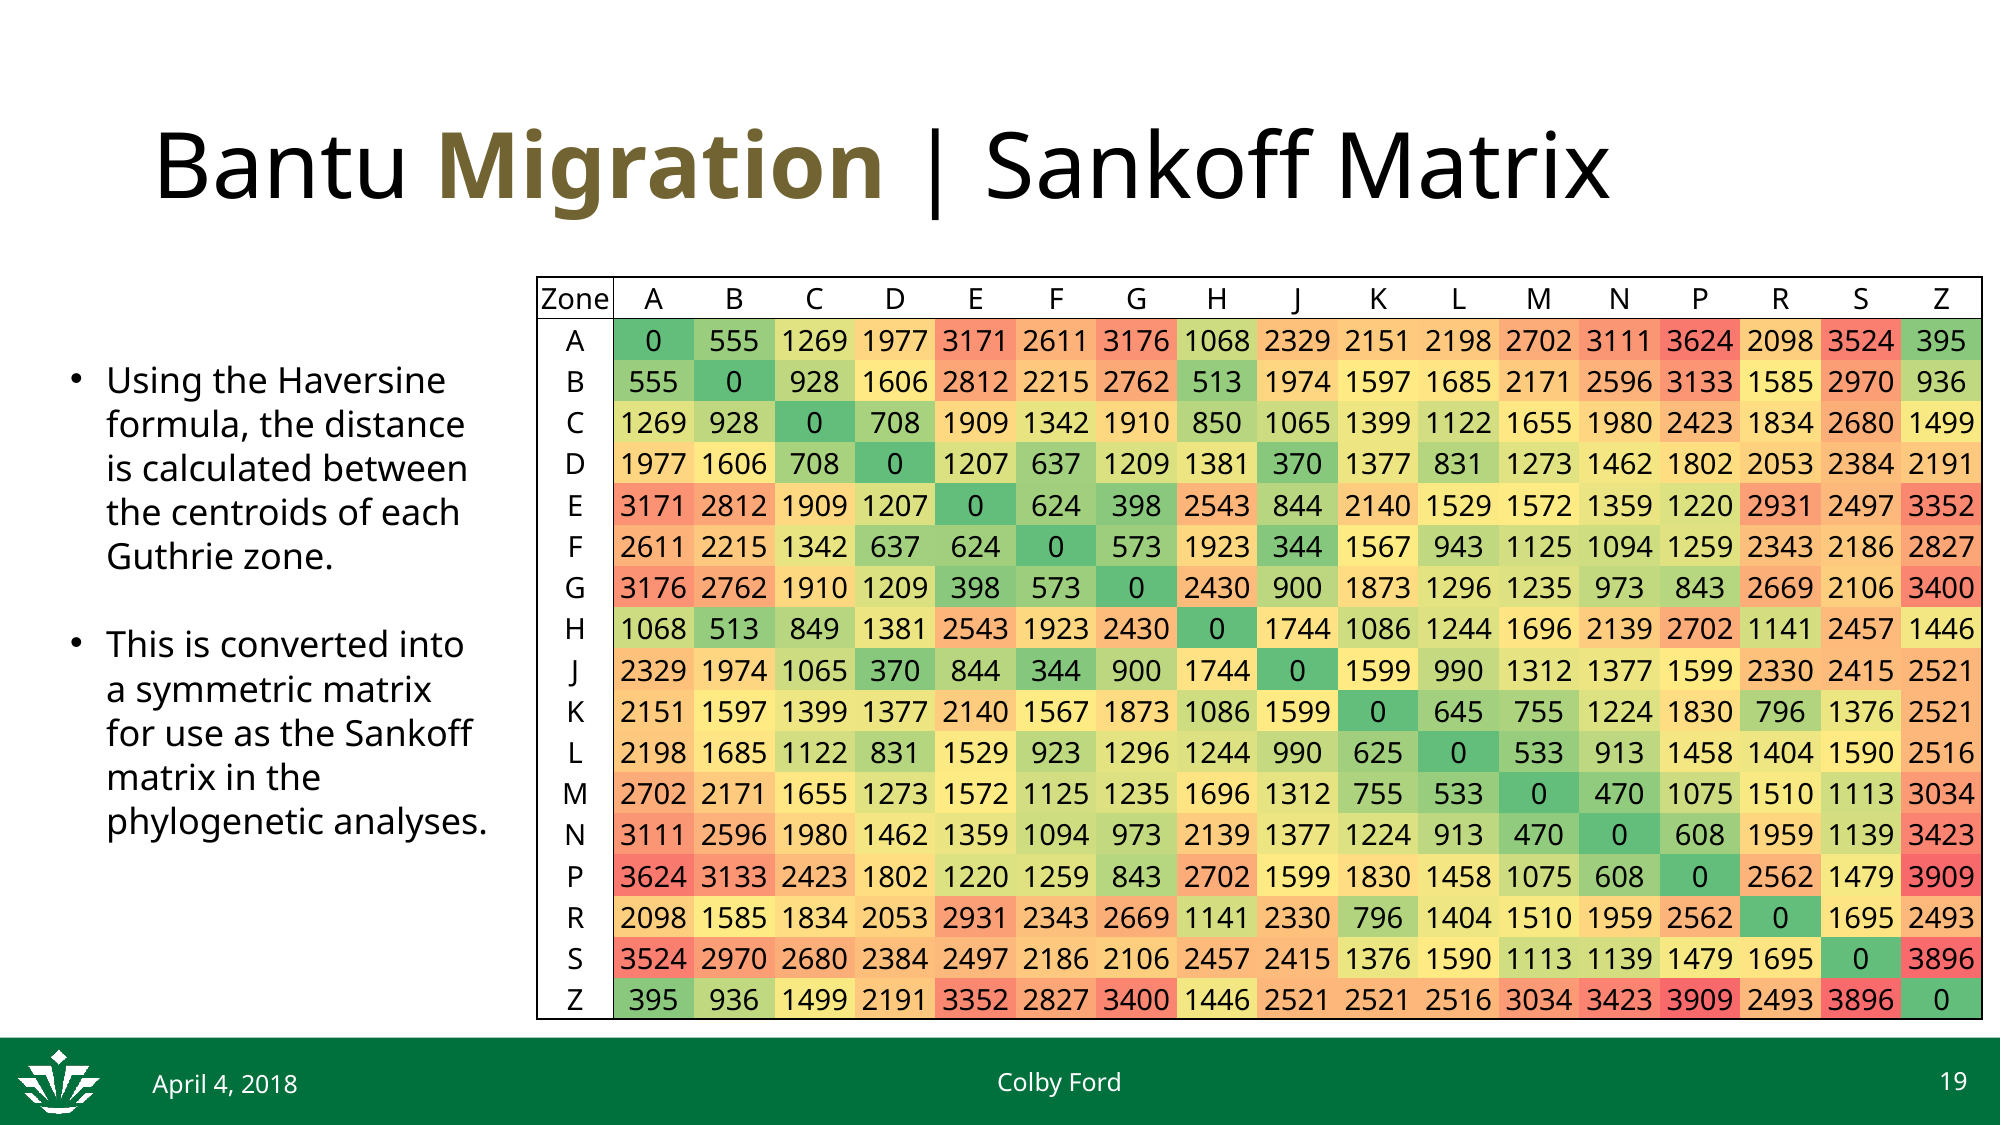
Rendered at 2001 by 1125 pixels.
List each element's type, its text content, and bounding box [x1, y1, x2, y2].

table_cell 1830 [1338, 854, 1418, 896]
table_cell 2053 [855, 896, 935, 937]
table_cell 0 [935, 483, 1016, 525]
table_cell 513 [1177, 360, 1257, 401]
table_cell 370 [1257, 442, 1338, 483]
table_cell 1086 [1338, 607, 1418, 648]
table_cell 2611 [614, 525, 694, 566]
table_cell Z [538, 978, 613, 1018]
table_header Zone [538, 278, 613, 318]
table_cell 1209 [1096, 442, 1177, 483]
table_cell 1220 [935, 854, 1016, 896]
table_cell 470 [1499, 813, 1579, 854]
table_cell 1980 [775, 813, 855, 854]
table_cell 1399 [1338, 401, 1418, 442]
table_cell 1075 [1660, 772, 1740, 813]
table_cell 1381 [855, 607, 935, 648]
table_cell 1974 [694, 648, 775, 690]
table_cell 1296 [1418, 566, 1499, 607]
table_cell 2669 [1740, 566, 1821, 607]
table_cell 1209 [855, 566, 935, 607]
table_cell 2827 [1901, 525, 1981, 566]
table_cell 1359 [1579, 483, 1660, 525]
table_cell 844 [935, 648, 1016, 690]
table_cell 1909 [935, 401, 1016, 442]
table_cell E [538, 483, 613, 525]
table_cell 2330 [1257, 896, 1338, 937]
table_cell 2521 [1901, 648, 1981, 690]
table_cell 3524 [1821, 319, 1901, 360]
table_cell 2497 [1821, 483, 1901, 525]
table_cell 3896 [1821, 978, 1901, 1018]
table_cell 1207 [855, 483, 935, 525]
table_header M [1499, 278, 1579, 318]
table_cell 1296 [1096, 731, 1177, 772]
table_cell 1529 [1418, 483, 1499, 525]
table_cell 625 [1338, 731, 1418, 772]
table_header R [1740, 278, 1821, 318]
table_cell 370 [855, 648, 935, 690]
table_cell 1685 [694, 731, 775, 772]
table_cell 936 [694, 978, 775, 1018]
table_cell 1342 [1016, 401, 1096, 442]
table_cell 2151 [614, 690, 694, 731]
table_cell 2139 [1177, 813, 1257, 854]
table_cell 2702 [614, 772, 694, 813]
table_cell 2702 [1177, 854, 1257, 896]
table_cell 2562 [1660, 896, 1740, 937]
footer Colby Ford [624, 1053, 1495, 1114]
table_cell 990 [1418, 648, 1499, 690]
table_cell 573 [1096, 525, 1177, 566]
table_header H [1177, 278, 1257, 318]
table_cell 2186 [1016, 937, 1096, 978]
table_cell 2702 [1660, 607, 1740, 648]
table_cell 923 [1016, 731, 1096, 772]
table_cell 1125 [1499, 525, 1579, 566]
table_cell B [538, 360, 613, 401]
table_cell 573 [1016, 566, 1096, 607]
table_cell 2198 [614, 731, 694, 772]
table_cell 1269 [775, 319, 855, 360]
table_cell 2457 [1177, 937, 1257, 978]
text_box Using the Haversine formula, the distance is calculated between the centroids of each Guthrie zone. This is converted into a symmetric matrix for use as the Sankoff matrix in the phylogenetic analyses. [55, 350, 506, 860]
table_cell 1065 [775, 648, 855, 690]
table_cell 1567 [1338, 525, 1418, 566]
table_cell 1113 [1499, 937, 1579, 978]
table_cell 1830 [1660, 690, 1740, 731]
table_cell 843 [1096, 854, 1177, 896]
table_cell 2329 [614, 648, 694, 690]
table_cell 2812 [694, 483, 775, 525]
table_cell 1599 [1257, 690, 1338, 731]
table_cell 1139 [1821, 813, 1901, 854]
table_cell 2562 [1740, 854, 1821, 896]
table_cell 1086 [1177, 690, 1257, 731]
table_cell 943 [1418, 525, 1499, 566]
table_cell 1910 [775, 566, 855, 607]
table_cell 2330 [1740, 648, 1821, 690]
table_cell 1376 [1821, 690, 1901, 731]
table_cell 1377 [1338, 442, 1418, 483]
table_cell 1479 [1821, 854, 1901, 896]
table_header E [935, 278, 1016, 318]
table_cell 398 [1096, 483, 1177, 525]
table_cell 1462 [1579, 442, 1660, 483]
table_cell 796 [1740, 690, 1821, 731]
table_cell 344 [1257, 525, 1338, 566]
table_cell 0 [1257, 648, 1338, 690]
table_cell 2384 [855, 937, 935, 978]
table_cell 1923 [1177, 525, 1257, 566]
table_cell 2329 [1257, 319, 1338, 360]
table_cell 3171 [935, 319, 1016, 360]
table_cell 2415 [1257, 937, 1338, 978]
table_cell 1376 [1338, 937, 1418, 978]
table_cell 1696 [1177, 772, 1257, 813]
table_header P [1660, 278, 1740, 318]
table_cell 1590 [1418, 937, 1499, 978]
table_cell 3034 [1901, 772, 1981, 813]
table_cell 1655 [775, 772, 855, 813]
table_cell 2669 [1096, 896, 1177, 937]
table_cell N [538, 813, 613, 854]
table_cell 1802 [1660, 442, 1740, 483]
table_cell 2215 [1016, 360, 1096, 401]
table_cell 1599 [1660, 648, 1740, 690]
table_cell 0 [1418, 731, 1499, 772]
table_cell 0 [1177, 607, 1257, 648]
table_cell 1273 [1499, 442, 1579, 483]
table_cell 3352 [935, 978, 1016, 1018]
table_cell 2543 [1177, 483, 1257, 525]
table_cell 1244 [1177, 731, 1257, 772]
table_cell 1224 [1338, 813, 1418, 854]
table_cell 1224 [1579, 690, 1660, 731]
table_cell 395 [614, 978, 694, 1018]
table_cell 900 [1257, 566, 1338, 607]
table_cell 2098 [614, 896, 694, 937]
table_cell 1655 [1499, 401, 1579, 442]
table_cell 3111 [1579, 319, 1660, 360]
table_header S [1821, 278, 1901, 318]
table_cell G [538, 566, 613, 607]
table_cell 1479 [1660, 937, 1740, 978]
table_cell 3176 [614, 566, 694, 607]
table_cell 1312 [1499, 648, 1579, 690]
table_cell 2596 [694, 813, 775, 854]
table_cell 1977 [855, 319, 935, 360]
table_cell 1094 [1579, 525, 1660, 566]
table_cell 1458 [1660, 731, 1740, 772]
table_cell 2198 [1418, 319, 1499, 360]
table_cell 3352 [1901, 483, 1981, 525]
table_cell L [538, 731, 613, 772]
table_header C [775, 278, 855, 318]
table_cell 2543 [935, 607, 1016, 648]
table_header Z [1901, 278, 1981, 318]
table_cell 913 [1418, 813, 1499, 854]
table_cell 2493 [1901, 896, 1981, 937]
table_cell 1572 [935, 772, 1016, 813]
table_cell 2191 [855, 978, 935, 1018]
table_cell 2812 [935, 360, 1016, 401]
table_cell 0 [775, 401, 855, 442]
table_cell 1377 [855, 690, 935, 731]
table_cell 2970 [694, 937, 775, 978]
table_cell 1094 [1016, 813, 1096, 854]
table_cell 1235 [1499, 566, 1579, 607]
table_cell 900 [1096, 648, 1177, 690]
table_cell 2430 [1177, 566, 1257, 607]
table_cell 2053 [1740, 442, 1821, 483]
table_cell 3400 [1901, 566, 1981, 607]
table_cell 2384 [1821, 442, 1901, 483]
table_cell 1529 [935, 731, 1016, 772]
table_cell 755 [1338, 772, 1418, 813]
table_cell 2497 [935, 937, 1016, 978]
table_cell 3133 [694, 854, 775, 896]
table_cell 2493 [1740, 978, 1821, 1018]
table_cell 1695 [1821, 896, 1901, 937]
table_cell 1141 [1740, 607, 1821, 648]
table_cell 990 [1257, 731, 1338, 772]
table_cell 2140 [935, 690, 1016, 731]
table_cell 624 [1016, 483, 1096, 525]
table_cell 0 [1660, 854, 1740, 896]
table_cell 708 [775, 442, 855, 483]
table_cell 3423 [1579, 978, 1660, 1018]
table_cell 1141 [1177, 896, 1257, 937]
table_cell 1404 [1740, 731, 1821, 772]
table_cell 0 [1821, 937, 1901, 978]
table_cell 1923 [1016, 607, 1096, 648]
table_cell 2596 [1579, 360, 1660, 401]
table_cell H [538, 607, 613, 648]
table_cell 2762 [1096, 360, 1177, 401]
table_cell 0 [1901, 978, 1981, 1018]
table_cell 470 [1579, 772, 1660, 813]
table_cell 2931 [1740, 483, 1821, 525]
table_cell 1980 [1579, 401, 1660, 442]
table_cell 2423 [775, 854, 855, 896]
table_cell 1599 [1338, 648, 1418, 690]
table_cell 928 [775, 360, 855, 401]
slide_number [137, 1053, 588, 1114]
table_cell 849 [775, 607, 855, 648]
table_cell 3896 [1901, 937, 1981, 978]
table_cell 2521 [1901, 690, 1981, 731]
table_cell 1585 [694, 896, 775, 937]
table_cell 2191 [1901, 442, 1981, 483]
table_cell M [538, 772, 613, 813]
table_cell 1068 [1177, 319, 1257, 360]
table_cell 936 [1901, 360, 1981, 401]
table_cell 555 [694, 319, 775, 360]
table_cell 1959 [1579, 896, 1660, 937]
table_header F [1016, 278, 1096, 318]
table_cell 1510 [1740, 772, 1821, 813]
table_cell 843 [1660, 566, 1740, 607]
table_cell 2611 [1016, 319, 1096, 360]
table_cell D [538, 442, 613, 483]
table_cell 1510 [1499, 896, 1579, 937]
table_cell 2343 [1016, 896, 1096, 937]
table_cell 2106 [1096, 937, 1177, 978]
table_cell 1606 [694, 442, 775, 483]
table_cell 2827 [1016, 978, 1096, 1018]
table_cell K [538, 690, 613, 731]
table_cell 1381 [1177, 442, 1257, 483]
table_header N [1579, 278, 1660, 318]
table_cell 1909 [775, 483, 855, 525]
table_cell 1446 [1177, 978, 1257, 1018]
table_cell 1567 [1016, 690, 1096, 731]
table_cell 1744 [1257, 607, 1338, 648]
table_cell 2415 [1821, 648, 1901, 690]
table_cell 2521 [1257, 978, 1338, 1018]
table_cell 2702 [1499, 319, 1579, 360]
table_cell 755 [1499, 690, 1579, 731]
table_cell 1873 [1338, 566, 1418, 607]
table_cell 3524 [614, 937, 694, 978]
table_header A [614, 278, 694, 318]
table_cell 3171 [614, 483, 694, 525]
table_cell 850 [1177, 401, 1257, 442]
table_cell 1910 [1096, 401, 1177, 442]
table_cell 2171 [1499, 360, 1579, 401]
table_cell 0 [614, 319, 694, 360]
table_cell 1139 [1579, 937, 1660, 978]
table_cell 1597 [1338, 360, 1418, 401]
table_cell 1220 [1660, 483, 1740, 525]
table_cell 555 [614, 360, 694, 401]
table_cell 0 [1499, 772, 1579, 813]
table_cell 0 [1338, 690, 1418, 731]
table_cell 3624 [614, 854, 694, 896]
table_cell 2680 [1821, 401, 1901, 442]
table_cell 2098 [1740, 319, 1821, 360]
table_cell 1696 [1499, 607, 1579, 648]
table_header D [855, 278, 935, 318]
table_cell 2140 [1338, 483, 1418, 525]
table_cell 1977 [614, 442, 694, 483]
table_cell 2680 [775, 937, 855, 978]
table_cell 1113 [1821, 772, 1901, 813]
table_cell 1273 [855, 772, 935, 813]
table_cell 973 [1096, 813, 1177, 854]
table_header J [1257, 278, 1338, 318]
table_cell 1590 [1821, 731, 1901, 772]
table_cell 1312 [1257, 772, 1338, 813]
table_cell 973 [1579, 566, 1660, 607]
table_cell 1572 [1499, 483, 1579, 525]
table_cell 796 [1338, 896, 1418, 937]
table_header L [1418, 278, 1499, 318]
table_cell 1685 [1418, 360, 1499, 401]
table_cell 1075 [1499, 854, 1579, 896]
table_cell 2171 [694, 772, 775, 813]
table_cell 645 [1418, 690, 1499, 731]
table_cell 637 [855, 525, 935, 566]
table_cell 1499 [775, 978, 855, 1018]
table_cell 1606 [855, 360, 935, 401]
table_cell 395 [1901, 319, 1981, 360]
table_cell 1269 [614, 401, 694, 442]
table_cell 1873 [1096, 690, 1177, 731]
table_cell 1068 [614, 607, 694, 648]
table_cell 1399 [775, 690, 855, 731]
table_cell 3111 [614, 813, 694, 854]
table_cell 1974 [1257, 360, 1338, 401]
table_cell P [538, 854, 613, 896]
table_cell 0 [1740, 896, 1821, 937]
table_cell 3133 [1660, 360, 1740, 401]
table_cell 1244 [1418, 607, 1499, 648]
table_cell 1499 [1901, 401, 1981, 442]
table_cell 0 [1579, 813, 1660, 854]
table_cell 624 [935, 525, 1016, 566]
table_cell 1259 [1016, 854, 1096, 896]
table_cell 2343 [1740, 525, 1821, 566]
table_cell 3909 [1901, 854, 1981, 896]
table_cell 2521 [1338, 978, 1418, 1018]
table_cell 1802 [855, 854, 935, 896]
table_cell 1744 [1177, 648, 1257, 690]
table_cell 398 [935, 566, 1016, 607]
table_cell 1695 [1740, 937, 1821, 978]
table_cell 2516 [1901, 731, 1981, 772]
table_cell 1959 [1740, 813, 1821, 854]
table_cell 1359 [935, 813, 1016, 854]
table_cell 2215 [694, 525, 775, 566]
table_cell F [538, 525, 613, 566]
table_cell R [538, 896, 613, 937]
table_cell 844 [1257, 483, 1338, 525]
table_cell 1599 [1257, 854, 1338, 896]
table_cell 2931 [935, 896, 1016, 937]
table_cell A [538, 319, 613, 360]
table_cell 3423 [1901, 813, 1981, 854]
table_cell 608 [1579, 854, 1660, 896]
table_cell 2516 [1418, 978, 1499, 1018]
table_header B [694, 278, 775, 318]
table_cell 1259 [1660, 525, 1740, 566]
table_cell 2762 [694, 566, 775, 607]
table_cell 2106 [1821, 566, 1901, 607]
table_header K [1338, 278, 1418, 318]
table_cell 831 [855, 731, 935, 772]
table_cell 1122 [775, 731, 855, 772]
table_cell 1235 [1096, 772, 1177, 813]
table_cell 1458 [1418, 854, 1499, 896]
table_cell C [538, 401, 613, 442]
table_cell 637 [1016, 442, 1096, 483]
table_cell 533 [1418, 772, 1499, 813]
table_cell 3624 [1660, 319, 1740, 360]
table_cell 2970 [1821, 360, 1901, 401]
table_cell 1462 [855, 813, 935, 854]
table_cell 1342 [775, 525, 855, 566]
table_cell 0 [1096, 566, 1177, 607]
table_cell 1125 [1016, 772, 1096, 813]
slide_number 19 [1532, 1052, 1983, 1113]
table_cell 3034 [1499, 978, 1579, 1018]
table_cell 2139 [1579, 607, 1660, 648]
table_cell 831 [1418, 442, 1499, 483]
table_cell J [538, 648, 613, 690]
table_cell 708 [855, 401, 935, 442]
table_cell 344 [1016, 648, 1096, 690]
table_cell 1377 [1257, 813, 1338, 854]
table_cell 913 [1579, 731, 1660, 772]
table_cell 1377 [1579, 648, 1660, 690]
table_cell 2151 [1338, 319, 1418, 360]
table_cell 1834 [1740, 401, 1821, 442]
table_cell 3400 [1096, 978, 1177, 1018]
table_cell 2423 [1660, 401, 1740, 442]
table_cell 1446 [1901, 607, 1981, 648]
table_cell 3909 [1660, 978, 1740, 1018]
table_cell 2186 [1821, 525, 1901, 566]
table_cell 0 [855, 442, 935, 483]
table_cell 513 [694, 607, 775, 648]
table_cell 1122 [1418, 401, 1499, 442]
table_cell 1597 [694, 690, 775, 731]
table_cell 3176 [1096, 319, 1177, 360]
table_cell 1834 [775, 896, 855, 937]
table_cell 1207 [935, 442, 1016, 483]
table_cell 2430 [1096, 607, 1177, 648]
table_cell S [538, 937, 613, 978]
table_cell 533 [1499, 731, 1579, 772]
table_cell 928 [694, 401, 775, 442]
table_header G [1096, 278, 1177, 318]
title Bantu Migration | Sankoff Matrix [137, 59, 1863, 278]
table_cell 608 [1660, 813, 1740, 854]
table_cell 2457 [1821, 607, 1901, 648]
table_cell 0 [1016, 525, 1096, 566]
table_cell 1065 [1257, 401, 1338, 442]
table_cell 1404 [1418, 896, 1499, 937]
table_cell 0 [694, 360, 775, 401]
